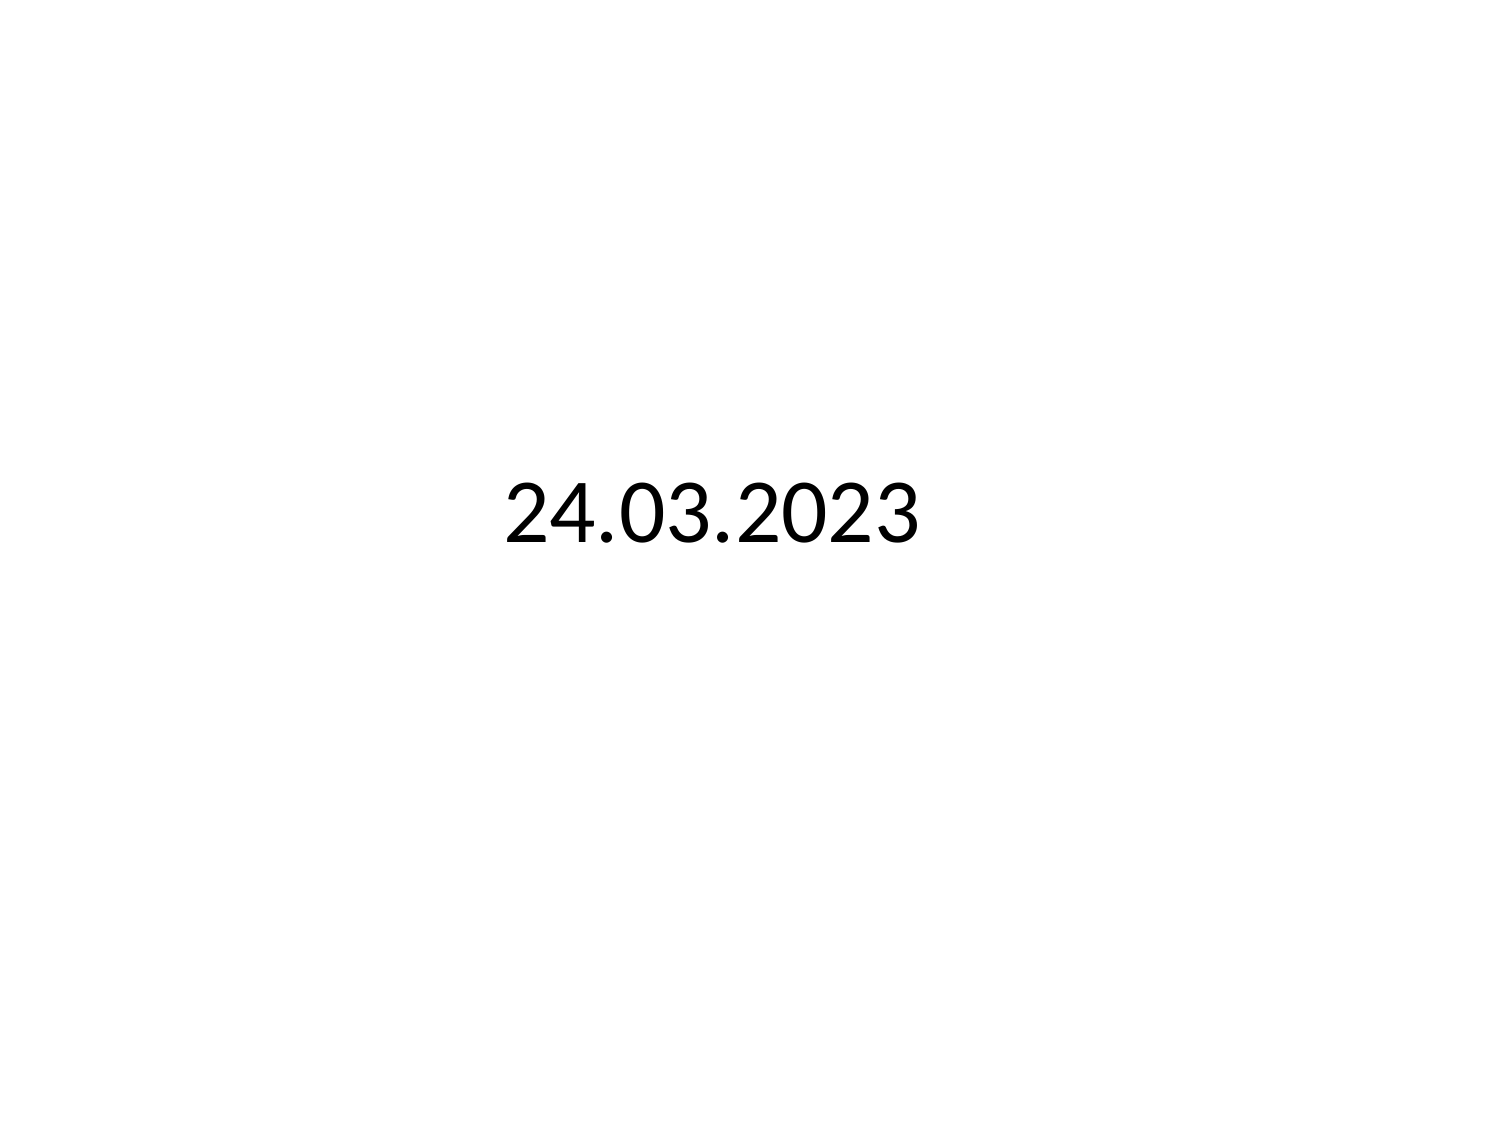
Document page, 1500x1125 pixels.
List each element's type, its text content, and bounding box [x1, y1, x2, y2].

title 24.03.2023 [37, 412, 1388, 600]
